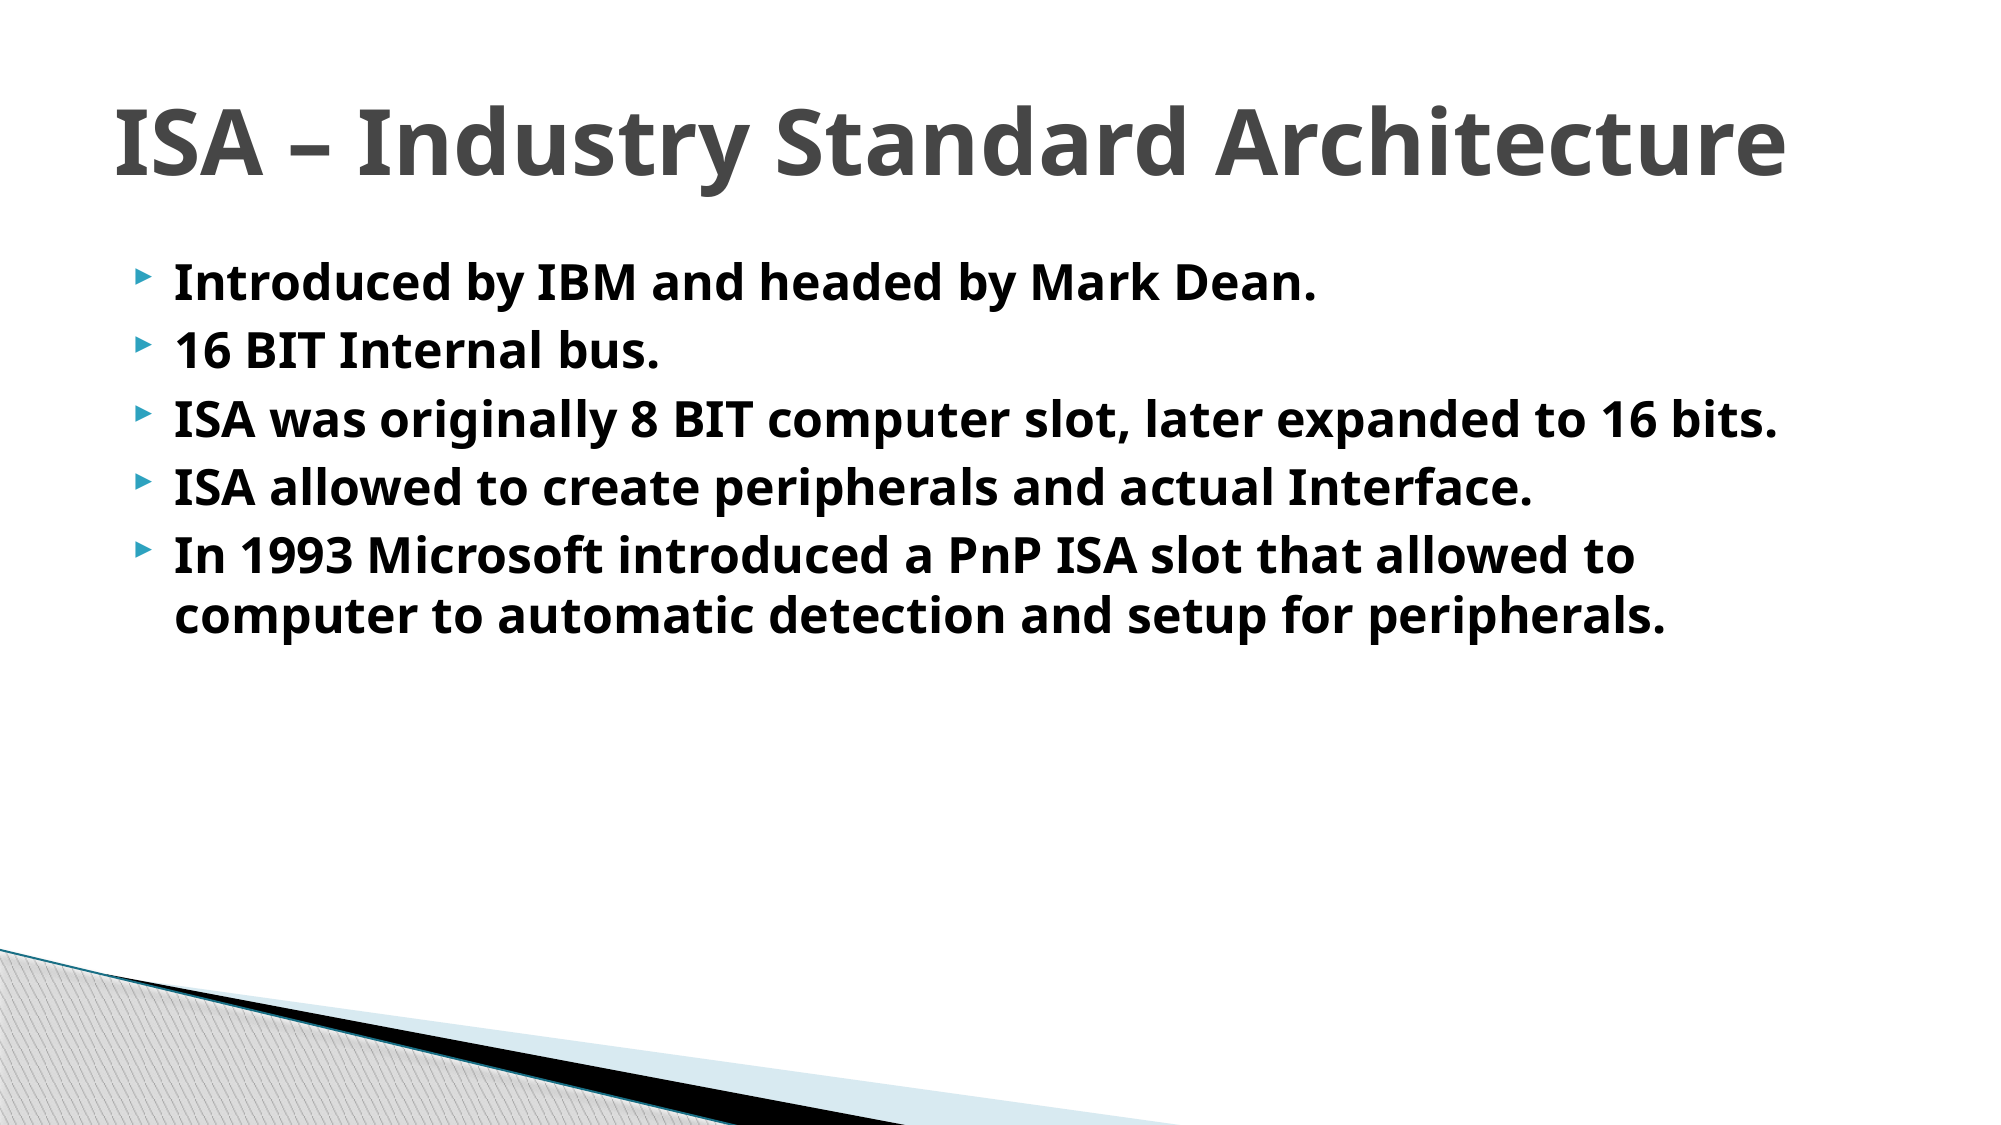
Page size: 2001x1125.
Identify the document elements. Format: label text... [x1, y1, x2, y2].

title ISA – Industry Standard Architecture [99, 45, 1900, 233]
list Introduced by IBM and headed by Mark Dean. 16 BIT Internal bus. ISA was originally 8 BIT computer slot, later expanded to 16 bits. ISA allowed to create peripherals and actual Interface. In 1993 Microsoft introduced a PnP ISA slot that allowed to computer to automatic detection and setup for peripherals. [99, 243, 1900, 986]
